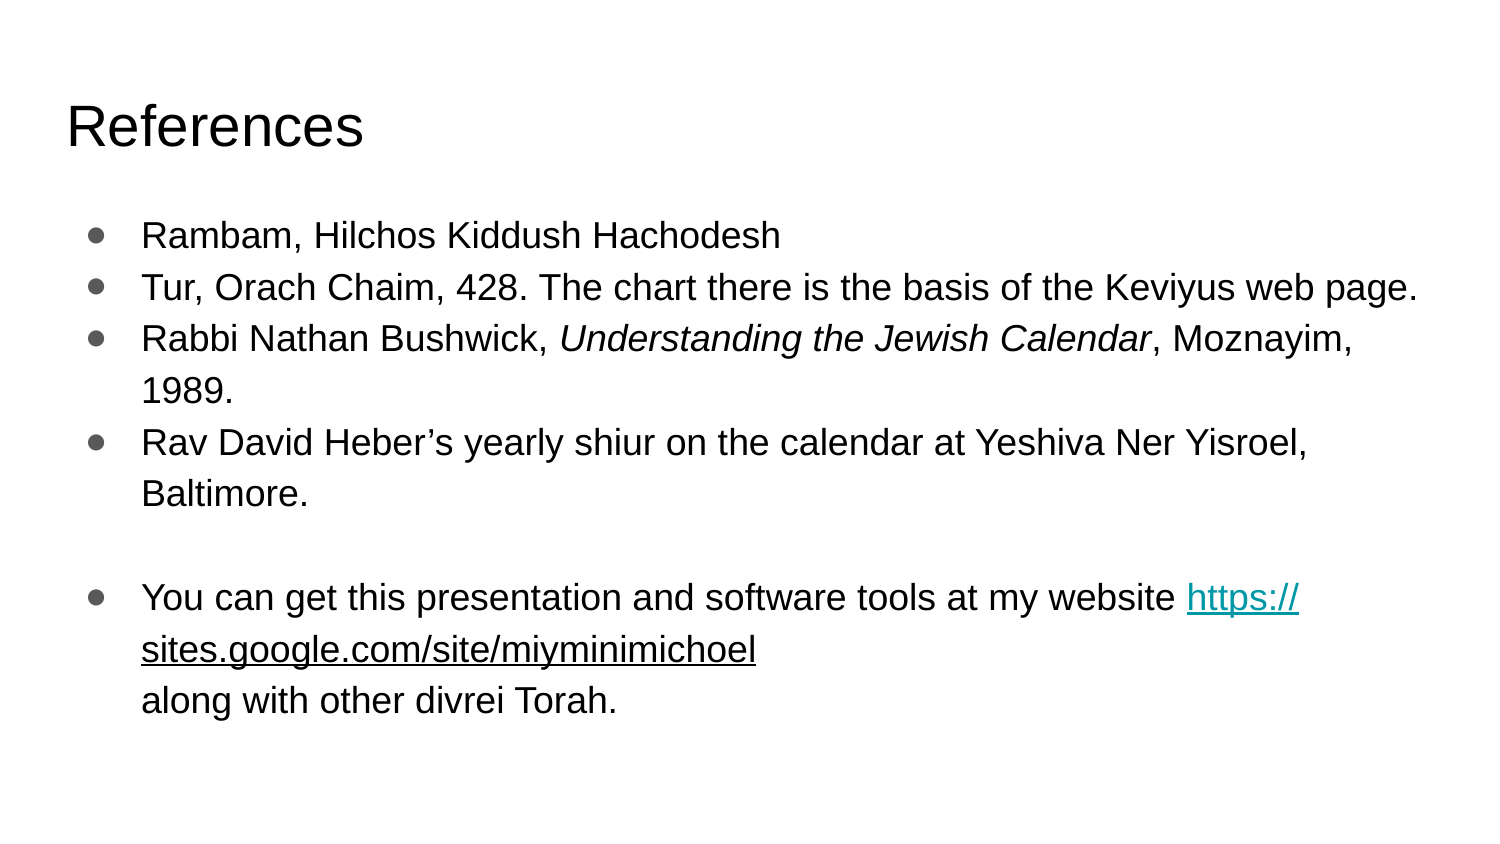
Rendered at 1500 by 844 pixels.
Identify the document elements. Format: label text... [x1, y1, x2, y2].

title References [51, 72, 1449, 167]
list Rambam, Hilchos Kiddush Hachodesh Tur, Orach Chaim, 428. The chart there is the basis of the Keviyus web page. Rabbi Nathan Bushwick, Understanding the Jewish Calendar, Moznayim, 1989. Rav David Heber’s yearly shiur on the calendar at Yeshiva Ner Yisroel, Baltimore. You can get this presentation and software tools at my website https://sites.google.com/site/miyminimichoel along with other divrei Torah. [51, 189, 1449, 750]
